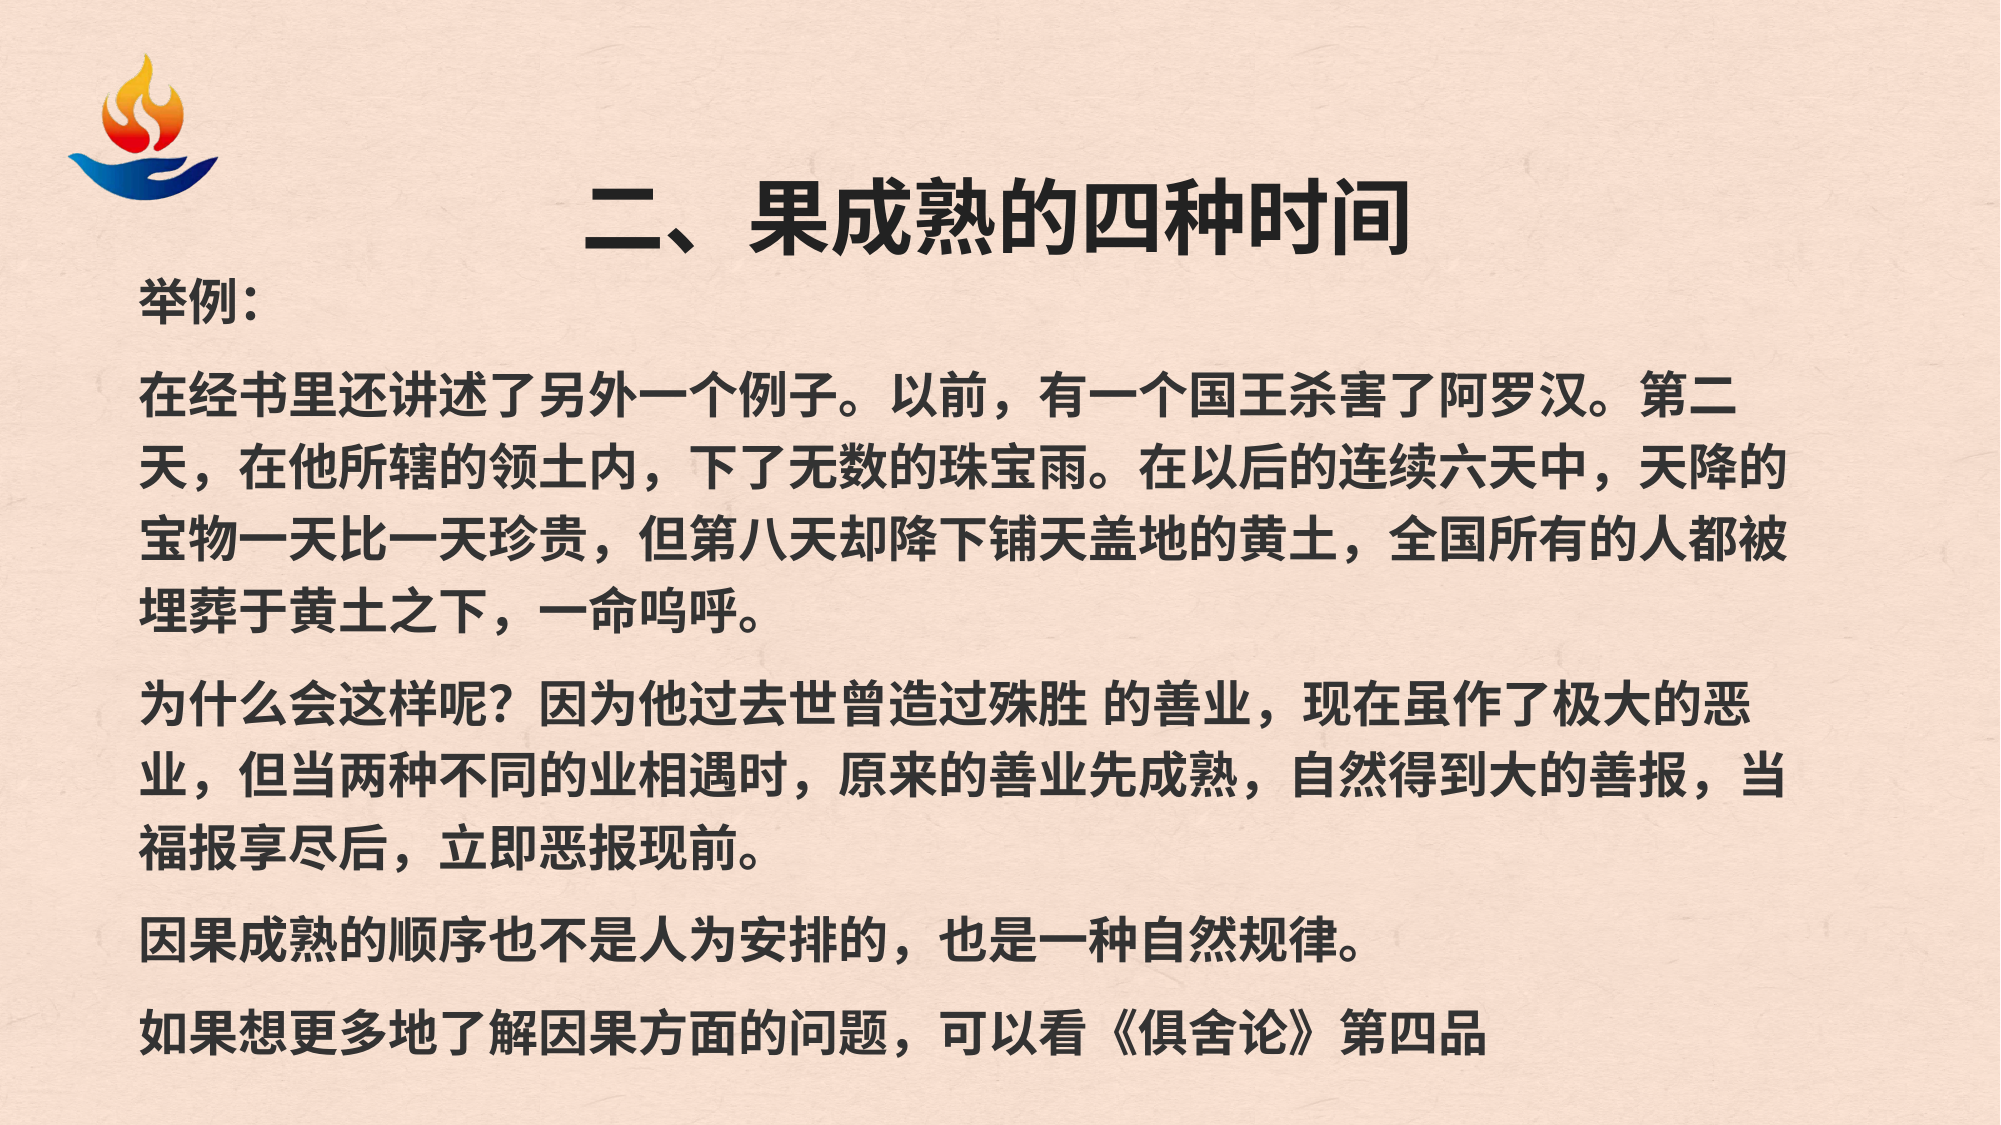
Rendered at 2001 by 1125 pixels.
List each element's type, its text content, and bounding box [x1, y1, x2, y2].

picture [0, 0, 2001, 1125]
title 二、果成熟的四种时间 [565, 108, 1559, 250]
list 举例： 在经书里还讲述了另外一个例子。以前，有一个国王杀害了阿罗汉。第二天，在他所辖的领土内，下了无数的珠宝雨。在以后的连续六天中，天降的宝物一天比一天珍贵，但第八天却降下铺天盖地的黄土，全国所有的人都被埋葬于黄土之下，一命呜呼。 为什么会这样呢？因为他过去世曾造过殊胜 的善业，现在虽作了极大的恶业，但当两种不同的业相遇时，原来的善业先成熟，自然得到大的善报，当福报享尽后，立即恶报现前。 因果成熟的顺序也不是人为安排的，也是一种自然规律。 如果想更多地了解因果方面的问题，可以看《俱舍论》第四品 [123, 250, 1837, 1056]
